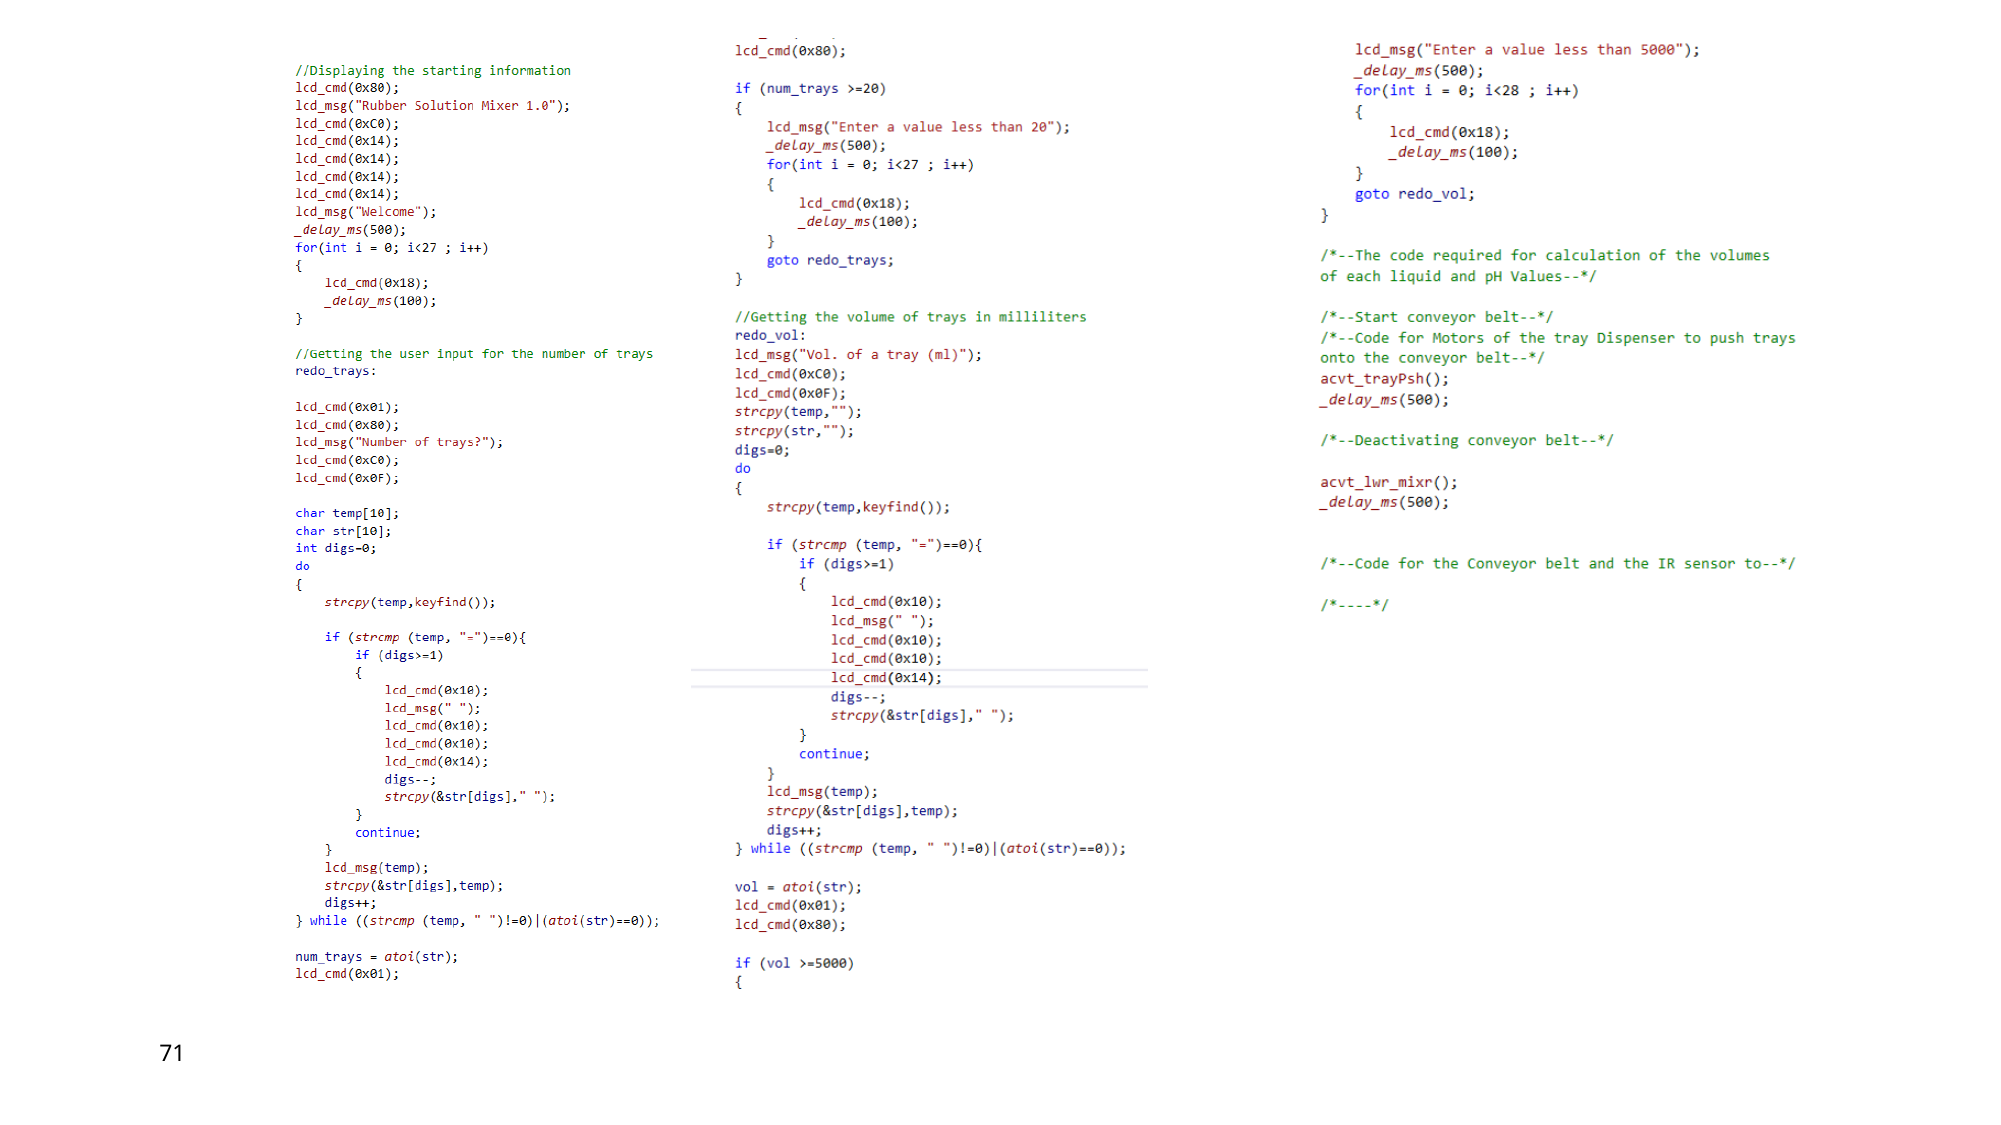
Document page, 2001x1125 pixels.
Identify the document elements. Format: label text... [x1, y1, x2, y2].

picture [691, 38, 1148, 991]
picture [287, 62, 675, 982]
slide_number 71 [159, 1038, 246, 1080]
picture [1306, 38, 1844, 651]
